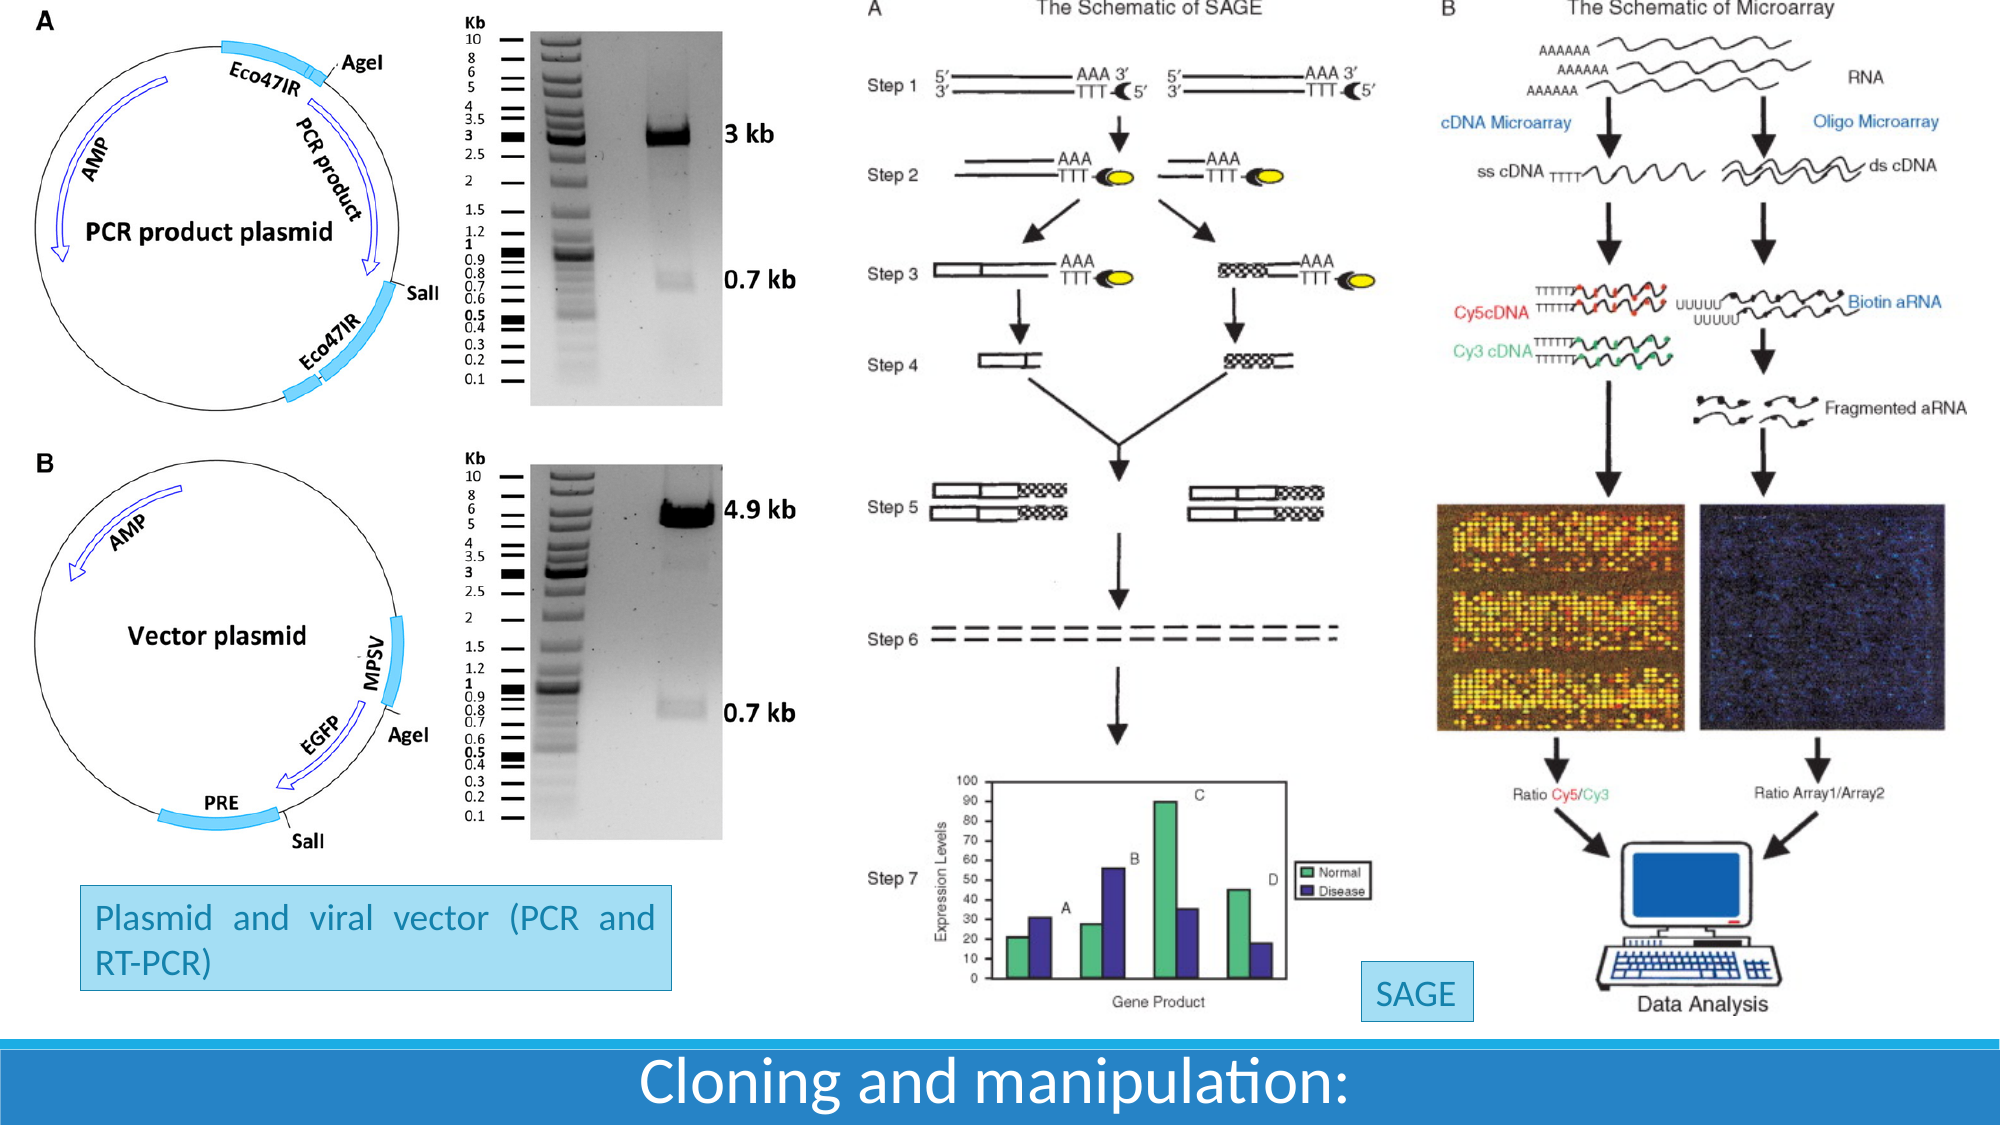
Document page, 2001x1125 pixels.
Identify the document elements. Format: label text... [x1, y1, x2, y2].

picture [33, 8, 797, 850]
text_box Plasmid and viral vector (PCR and RT-PCR) [80, 885, 672, 991]
picture [867, 0, 1967, 1016]
text_box Cloning and manipulation: [624, 1029, 1375, 1124]
